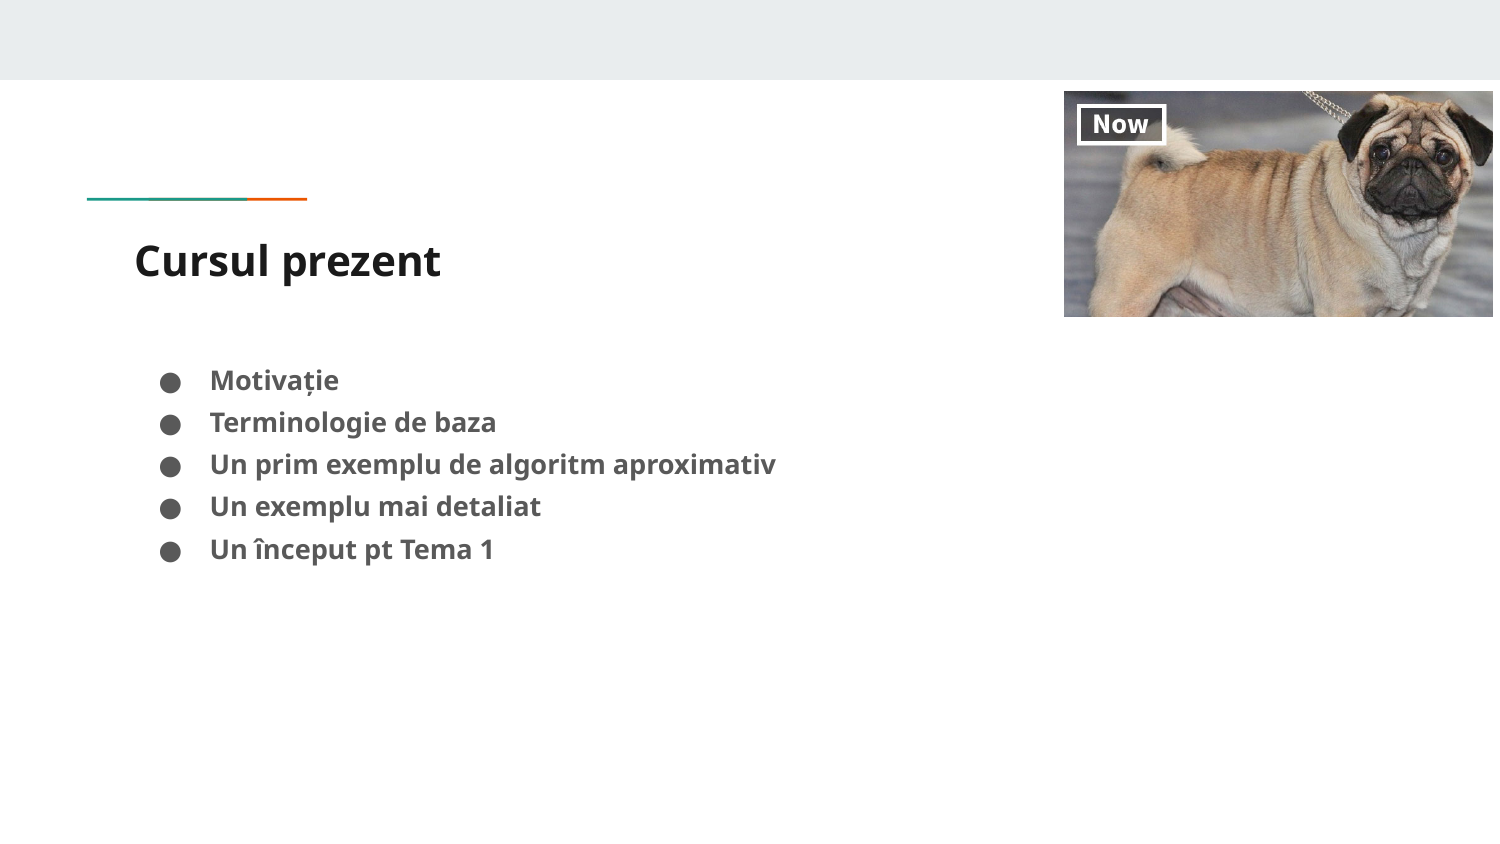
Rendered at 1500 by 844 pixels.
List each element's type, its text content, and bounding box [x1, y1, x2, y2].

list Motivație Terminologie de baza Un prim exemplu de algoritm aproximativ Un exemplu mai detaliat Un început pt Tema 1 [119, 341, 1381, 807]
picture [1064, 91, 1493, 317]
title Cursul prezent [119, 216, 1058, 305]
